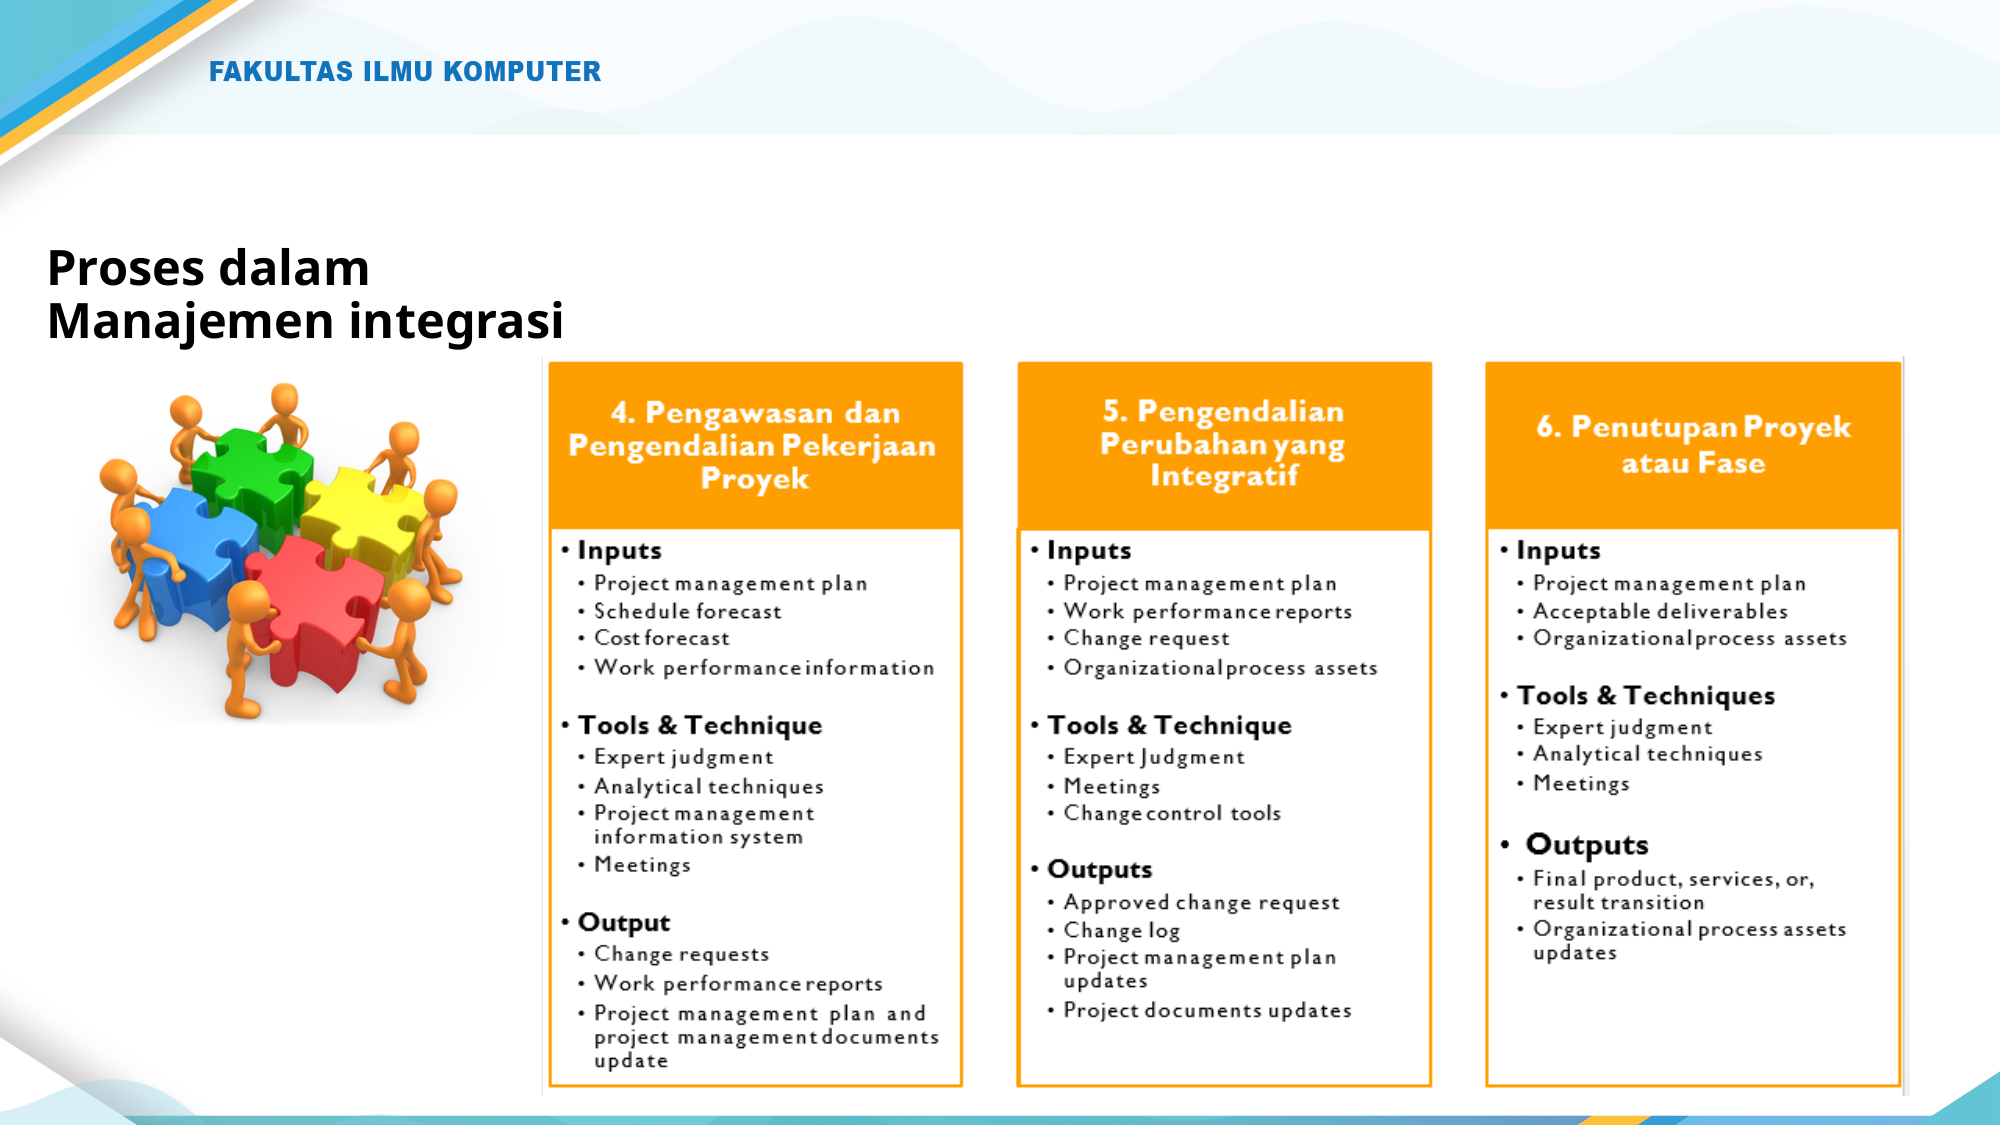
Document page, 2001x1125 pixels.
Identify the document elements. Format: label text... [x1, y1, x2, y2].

text_box Proses dalam Manajemen integrasi [31, 235, 589, 357]
picture [0, 0, 2000, 1125]
